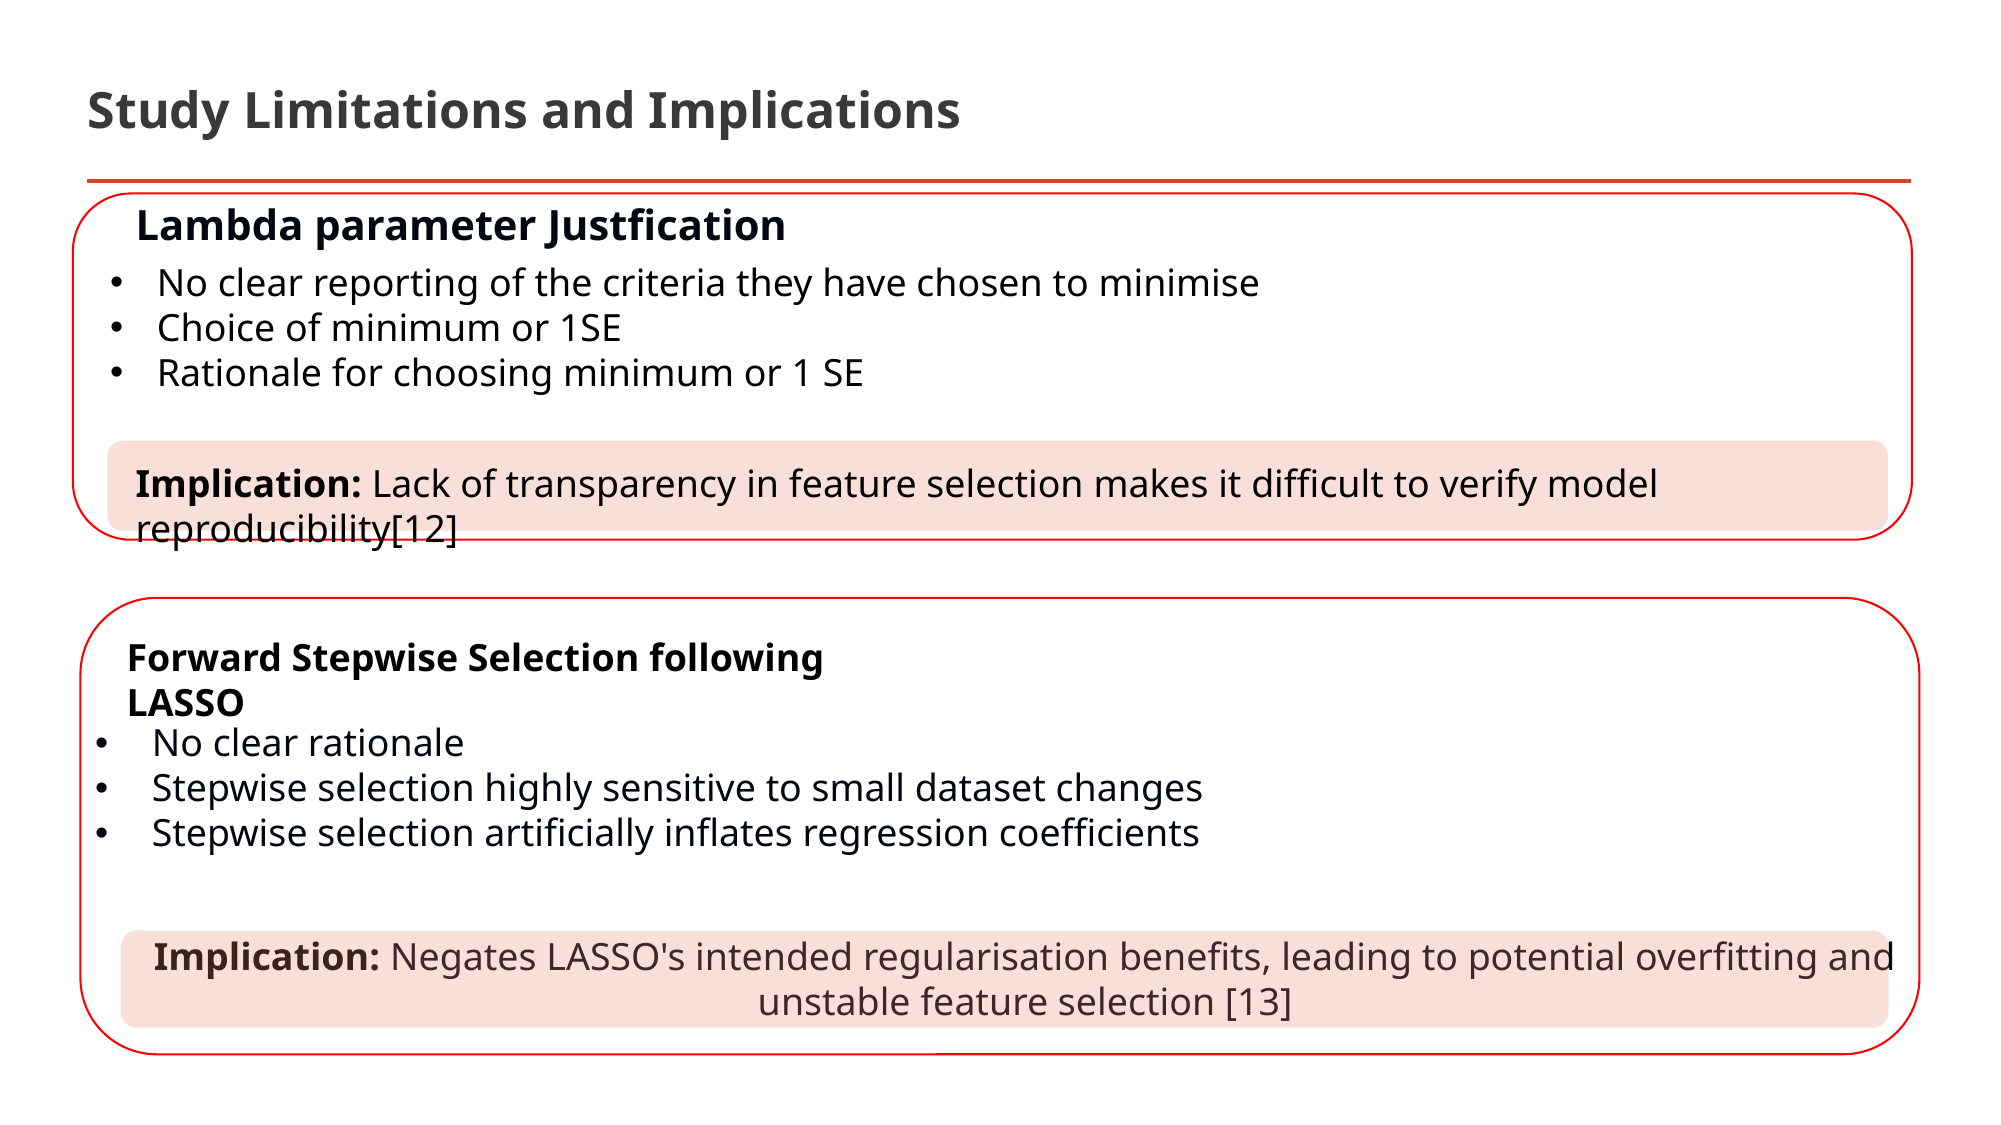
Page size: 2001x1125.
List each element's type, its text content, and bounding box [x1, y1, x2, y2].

text_box [106, 440, 1888, 531]
text_box Implication: Negates LASSO's intended regularisation benefits, leading to potential overfitting and unstable feature selection [13] [120, 925, 1930, 1031]
text_box Forward Stepwise Selection following LASSO [111, 626, 963, 712]
text_box No clear reporting of the criteria they have chosen to minimise Choice of minimum or 1SE Rationale for choosing minimum or 1 SE [95, 251, 1684, 402]
text_box [71, 192, 1913, 540]
text_box No clear rationale Stepwise selection highly sensitive to small dataset changes Stepwise selection artificially inflates regression coefficients [80, 712, 1772, 952]
text_box [120, 929, 1890, 1029]
title Study Limitations and Implications [72, 70, 1912, 163]
text_box Implication: Lack of transparency in feature selection makes it difficult to verify model reproducibility[12] [120, 452, 1960, 603]
text_box [79, 596, 1921, 1056]
text_box Lambda parameter Justfication [120, 191, 1256, 251]
